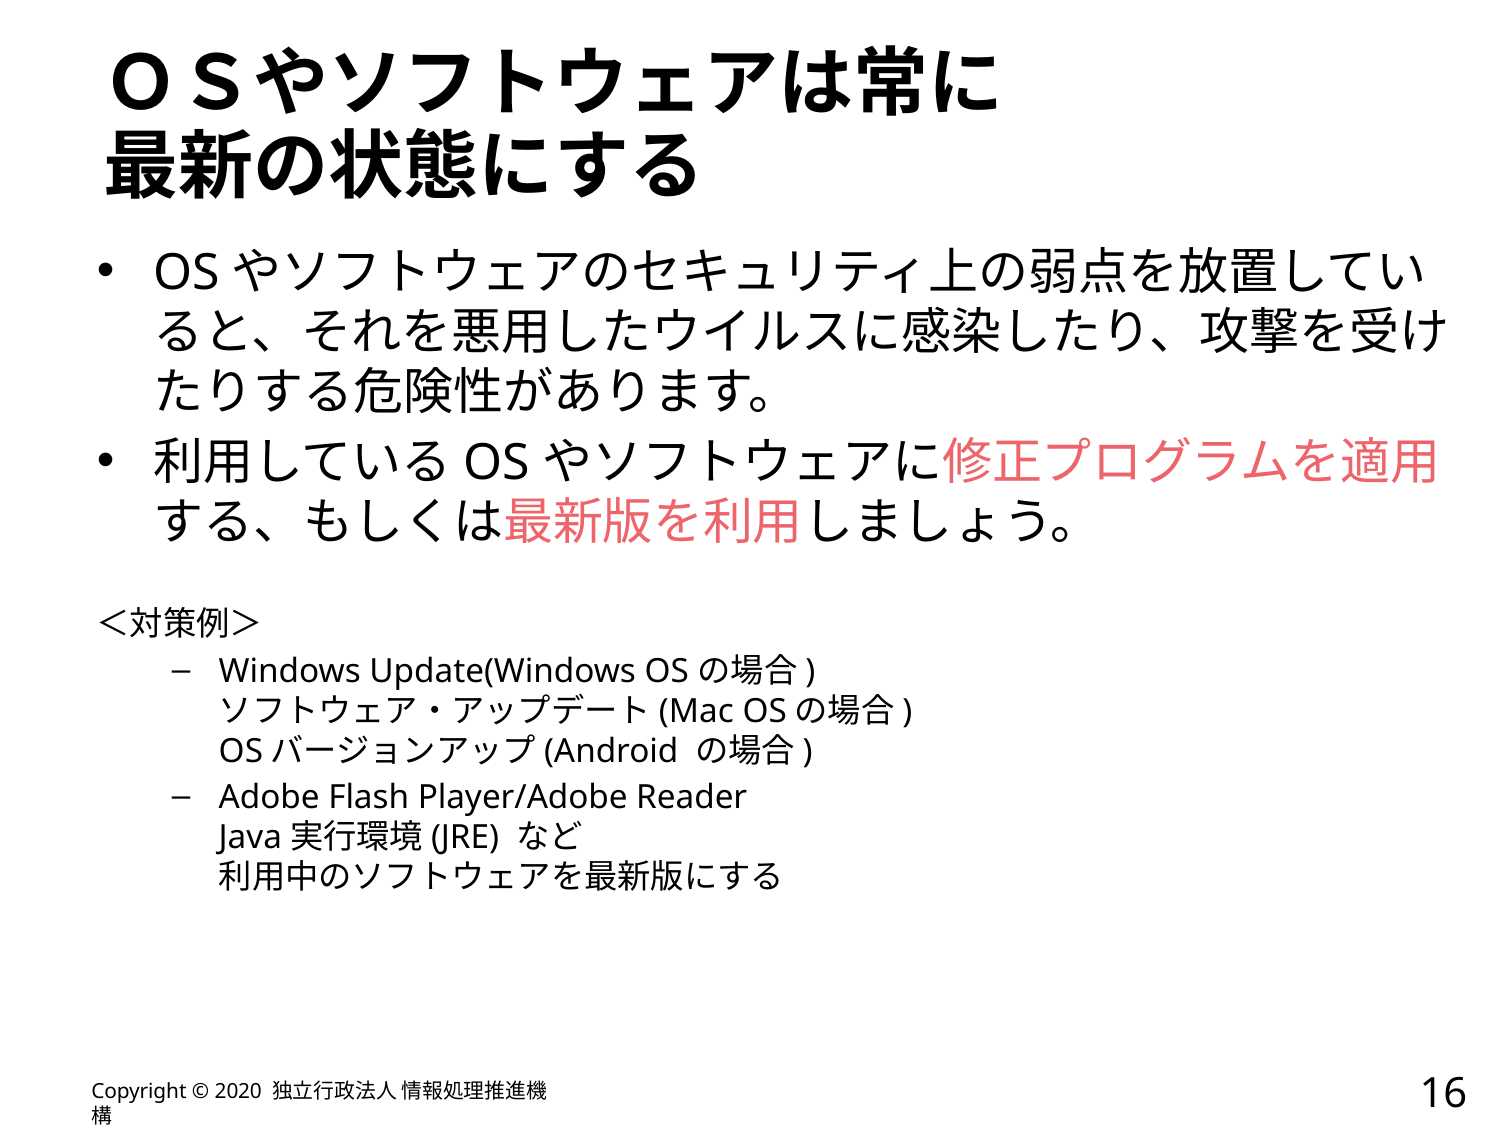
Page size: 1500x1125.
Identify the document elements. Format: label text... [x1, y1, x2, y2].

list OSやソフトウェアのセキュリティ上の弱点を放置していると、それを悪用したウイルスに感染したり、攻撃を受けたりする危険性があります。 利用しているOSやソフトウェアに修正プログラムを適用する、もしくは最新版を利用しましょう。 ＜対策例＞ Windows Update(Windows OSの場合) ソフトウェア・アップデート(Mac OSの場合) OSバージョンアップ(Android の場合) Adobe Flash Player/Adobe Reader Java実行環境(JRE) など 利用中のソフトウェアを最新版にする [81, 231, 1471, 1040]
title ＯＳやソフトウェアは常に 最新の状態にする [88, 42, 1317, 206]
